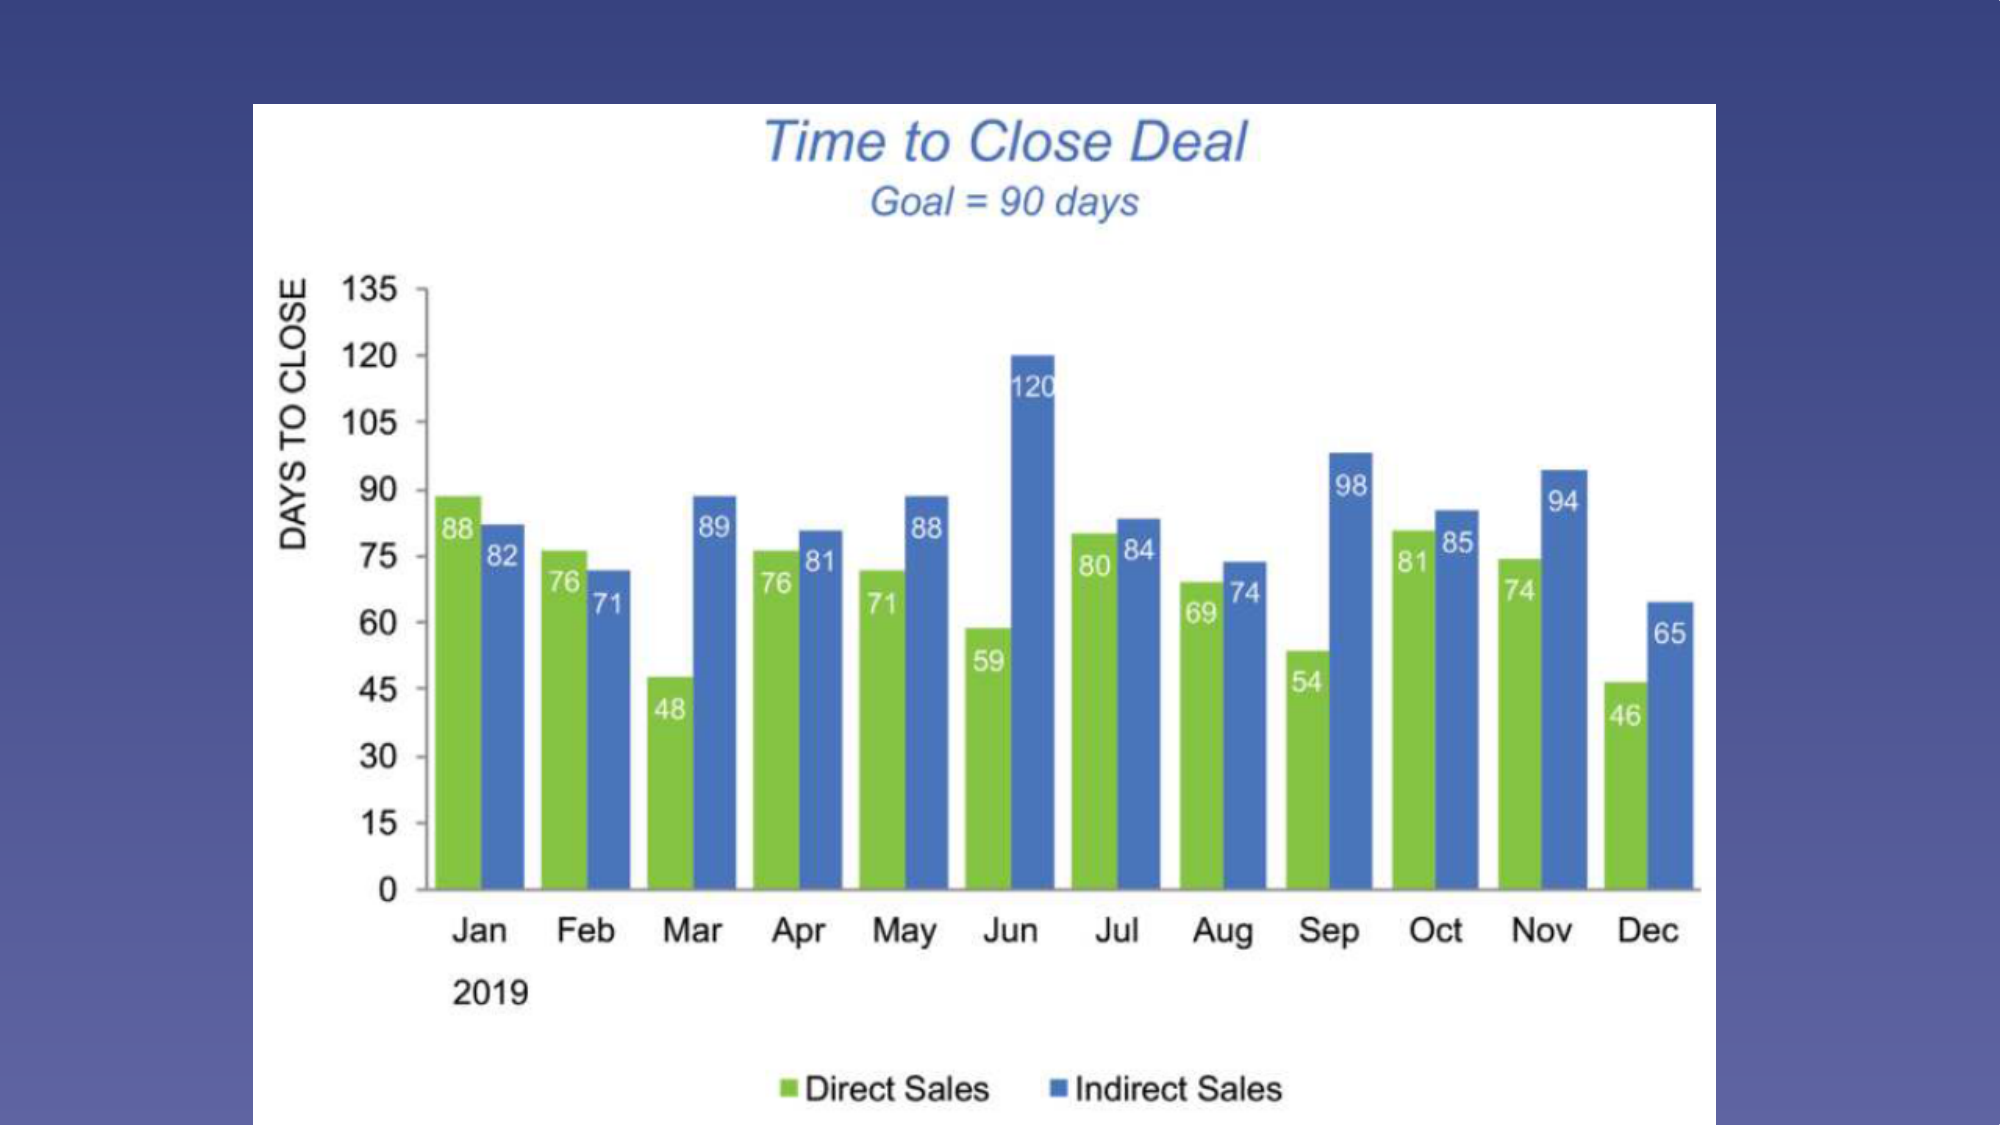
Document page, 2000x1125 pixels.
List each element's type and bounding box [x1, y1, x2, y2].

picture [253, 104, 1716, 1125]
